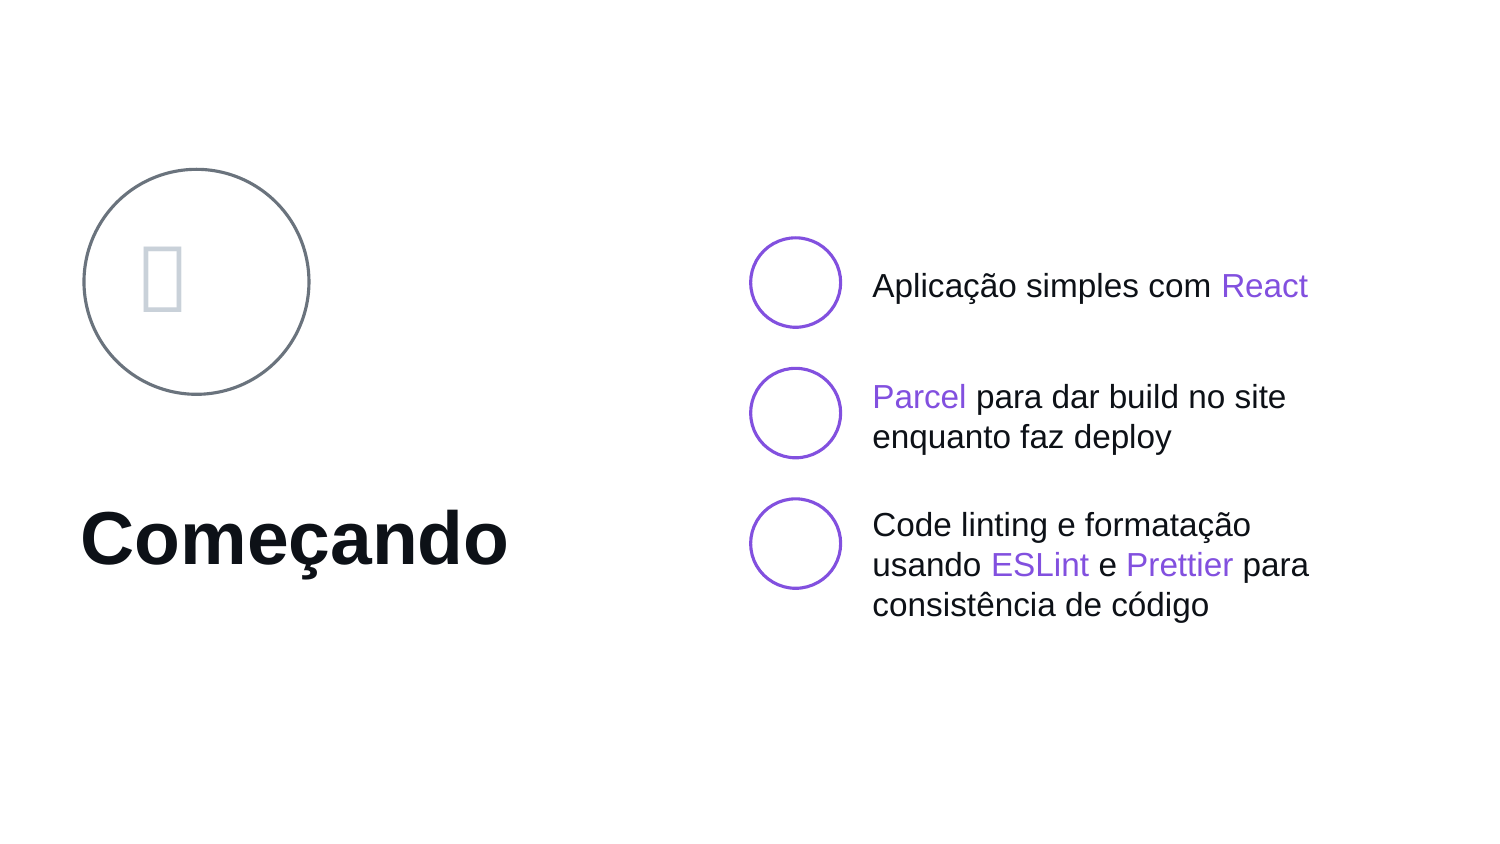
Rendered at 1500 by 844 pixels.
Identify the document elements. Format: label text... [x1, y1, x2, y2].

subtitle Aplicação simples com React [857, 249, 1420, 298]
subtitle Parcel para dar build no site enquanto faz deploy [857, 360, 1420, 409]
text_box 🚀 [120, 213, 275, 338]
subtitle Code linting e formatação usando ESLint e Prettier para consistência de código [857, 488, 1420, 537]
title Começando [74, 391, 663, 678]
